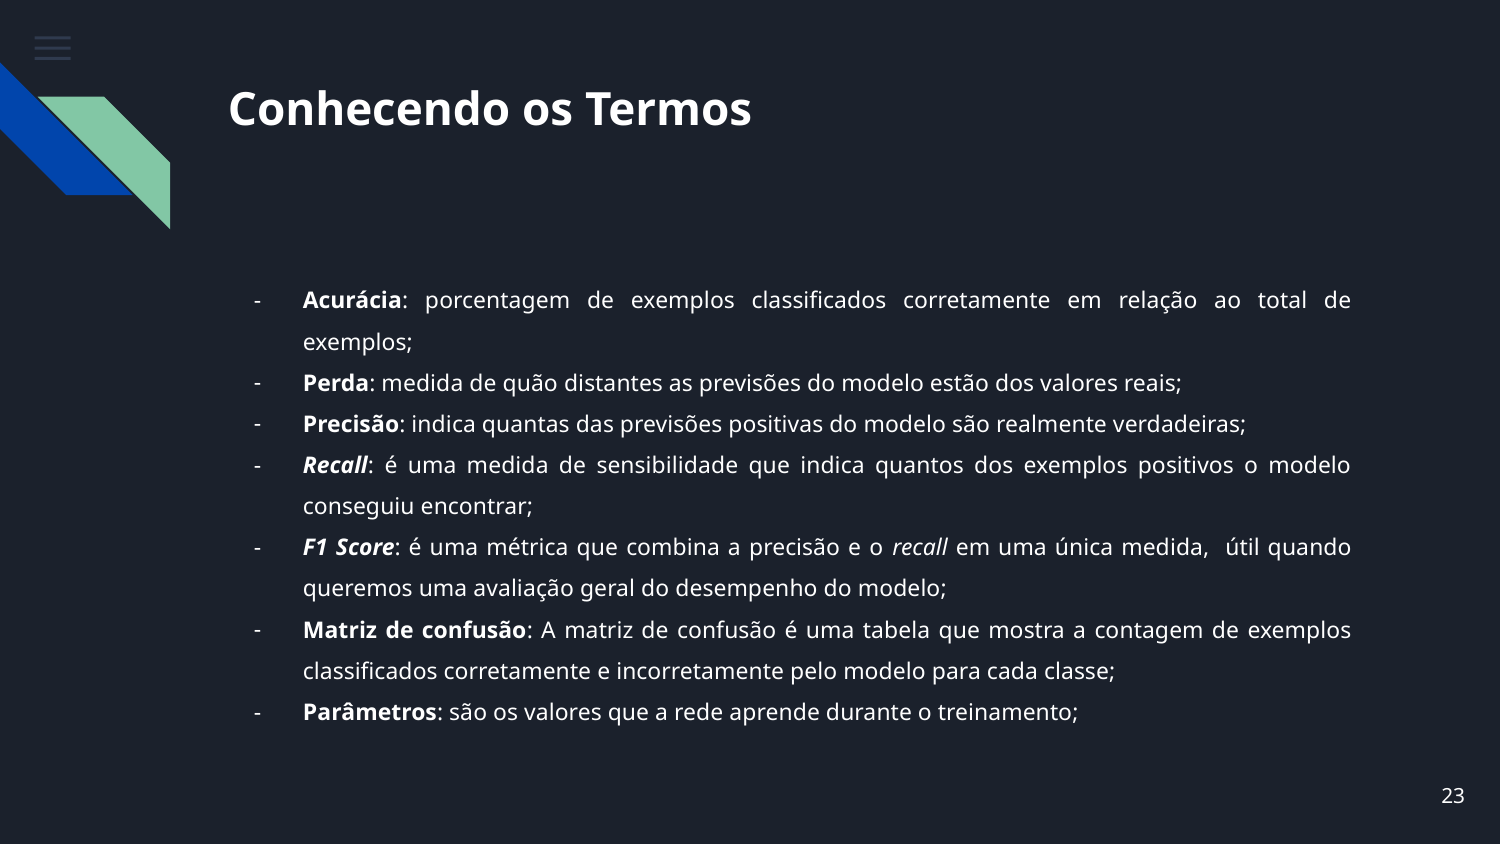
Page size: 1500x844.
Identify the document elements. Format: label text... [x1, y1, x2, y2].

list Acurácia: porcentagem de exemplos classificados corretamente em relação ao total de exemplos; Perda: medida de quão distantes as previsões do modelo estão dos valores reais; Precisão: indica quantas das previsões positivas do modelo são realmente verdadeiras; Recall: é uma medida de sensibilidade que indica quantos dos exemplos positivos o modelo conseguiu encontrar; F1 Score: é uma métrica que combina a precisão e o recall em uma única medida, útil quando queremos uma avaliação geral do desempenho do modelo; Matriz de confusão: A matriz de confusão é uma tabela que mostra a contagem de exemplos classificados corretamente e incorretamente pelo modelo para cada classe; Parâmetros: são os valores que a rede aprende durante o treinamento; [212, 257, 1368, 735]
title Conhecendo os Termos [212, 64, 1368, 215]
slide_number ‹#› [1389, 764, 1480, 830]
